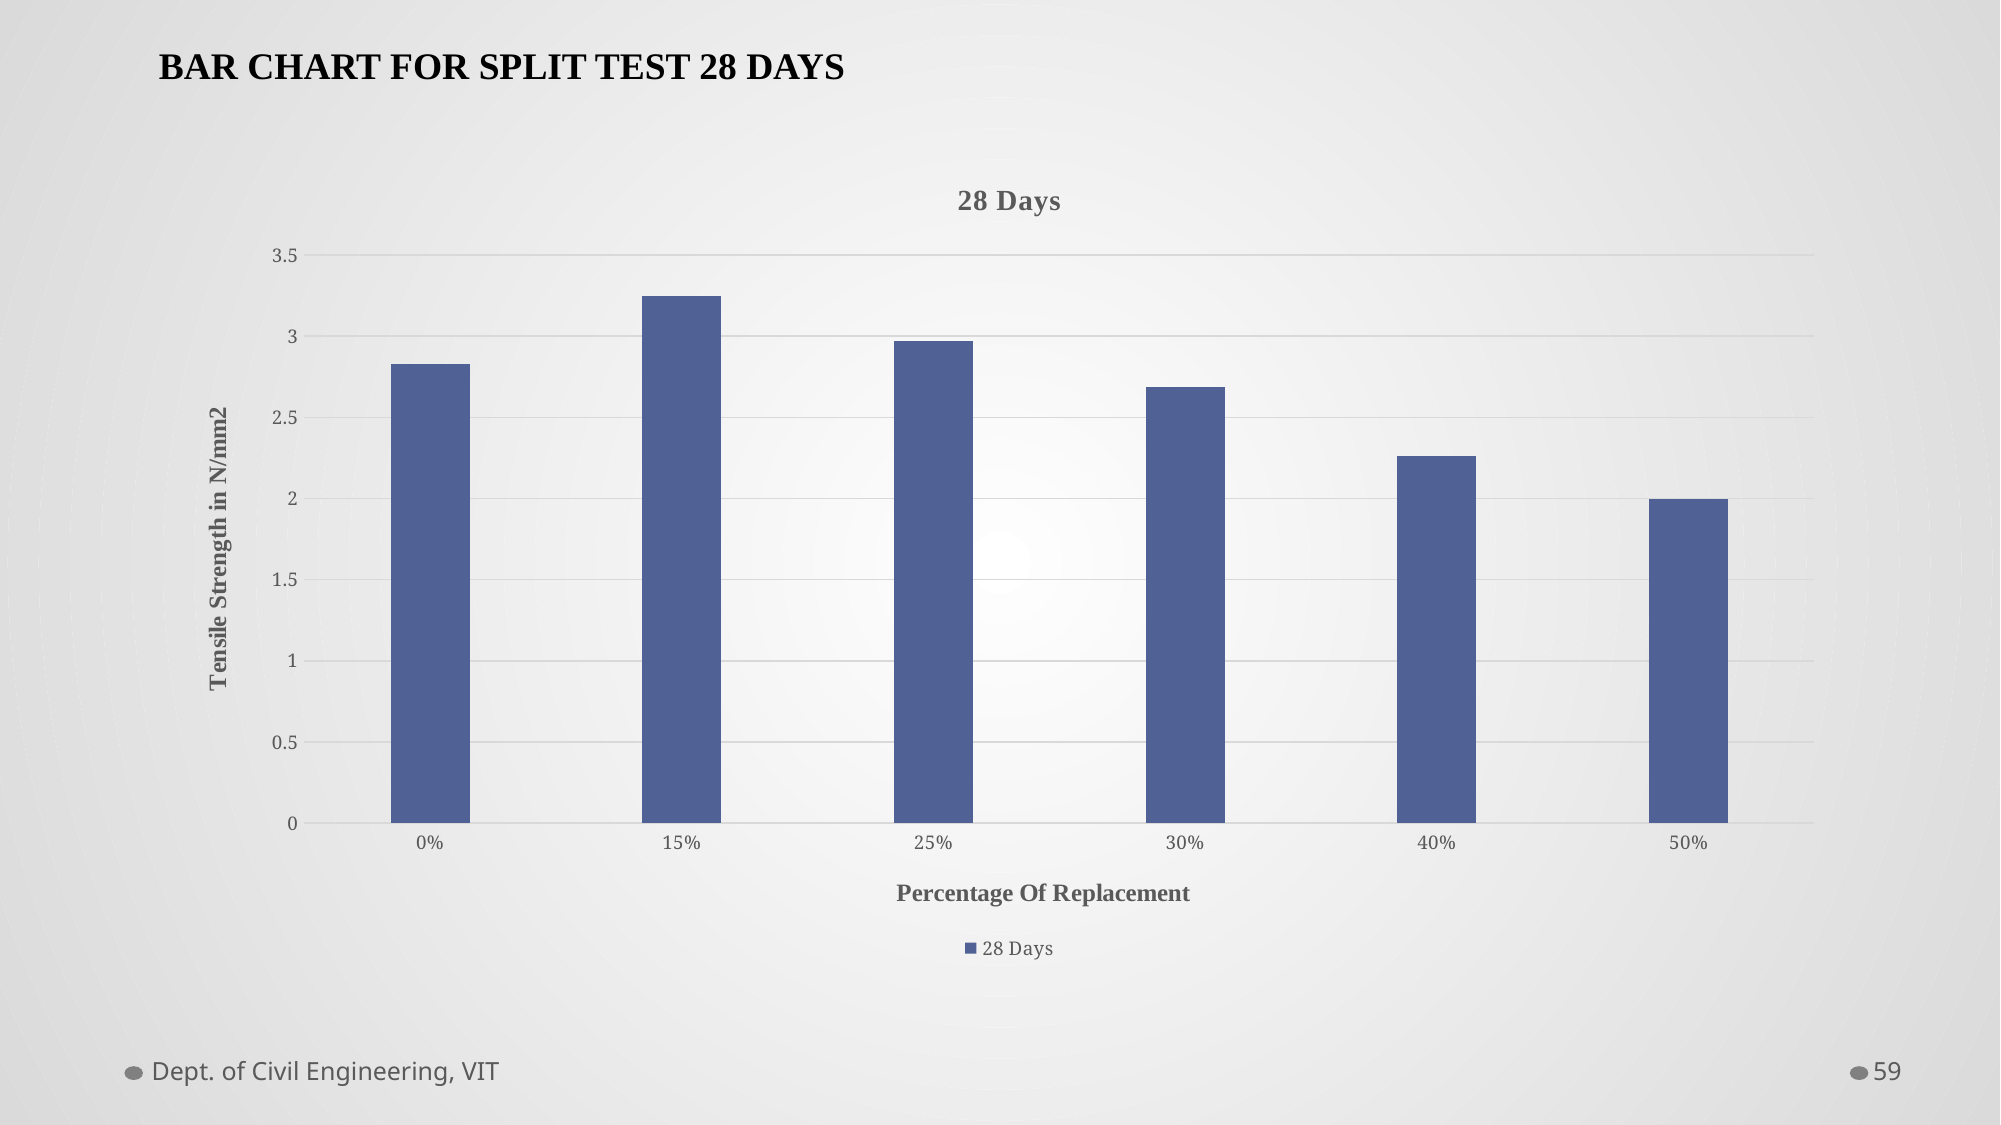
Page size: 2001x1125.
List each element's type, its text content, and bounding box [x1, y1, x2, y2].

text_box BAR CHART FOR SPLIT TEST 28 DAYS [144, 34, 1145, 95]
chart [169, 149, 1849, 989]
footer Dept. of Civil Engineering, VIT [144, 1042, 768, 1103]
slide_number 59 [1868, 1042, 1992, 1103]
